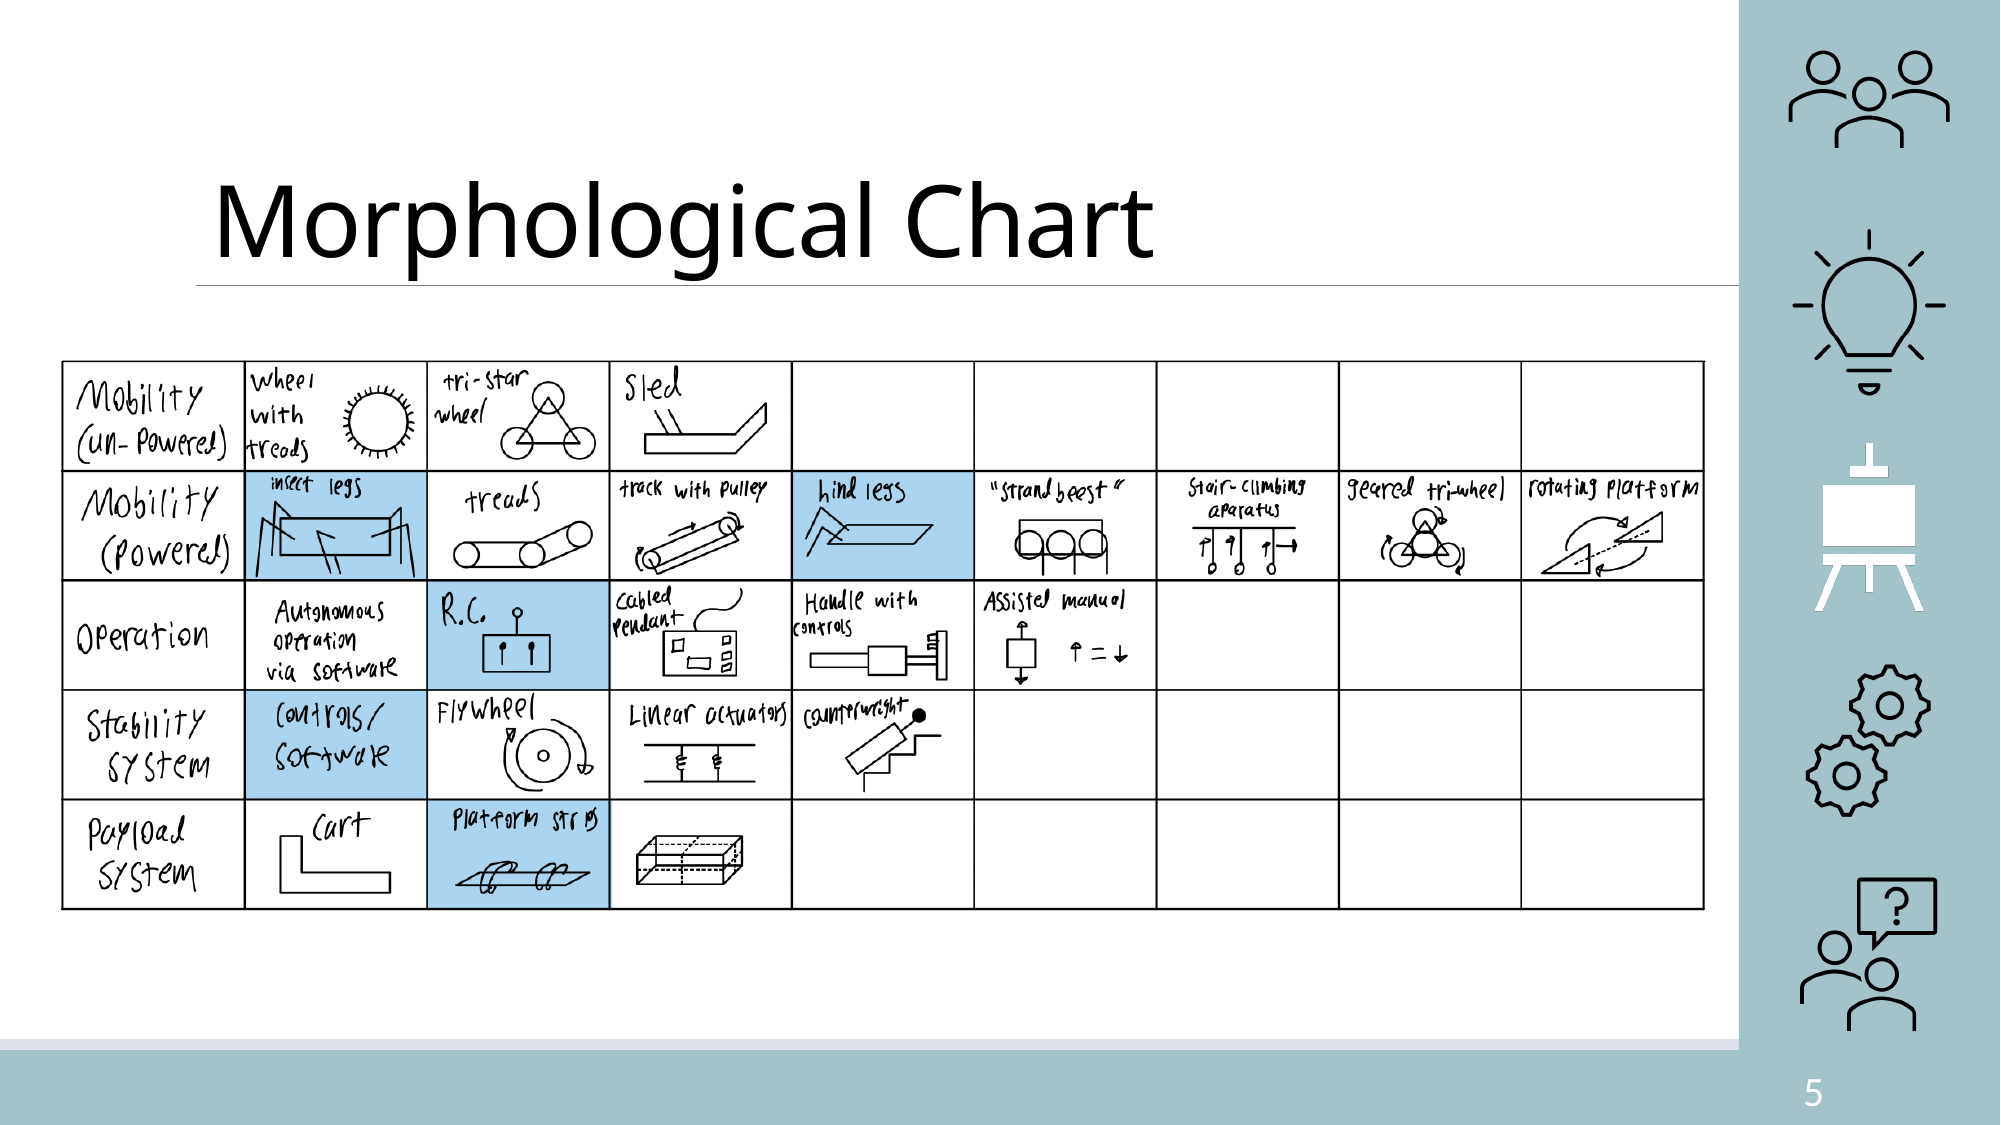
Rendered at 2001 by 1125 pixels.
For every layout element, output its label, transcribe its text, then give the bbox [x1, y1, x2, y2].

text_box [1738, 0, 2000, 1125]
slide_number 5 [1624, 1059, 1840, 1120]
picture [1776, 862, 1961, 1047]
picture [38, 349, 1719, 928]
picture [1776, 221, 1961, 406]
title Morphological Chart [196, 48, 1738, 286]
picture [1777, 434, 1962, 619]
picture [1776, 7, 1961, 192]
picture [1775, 648, 1961, 833]
